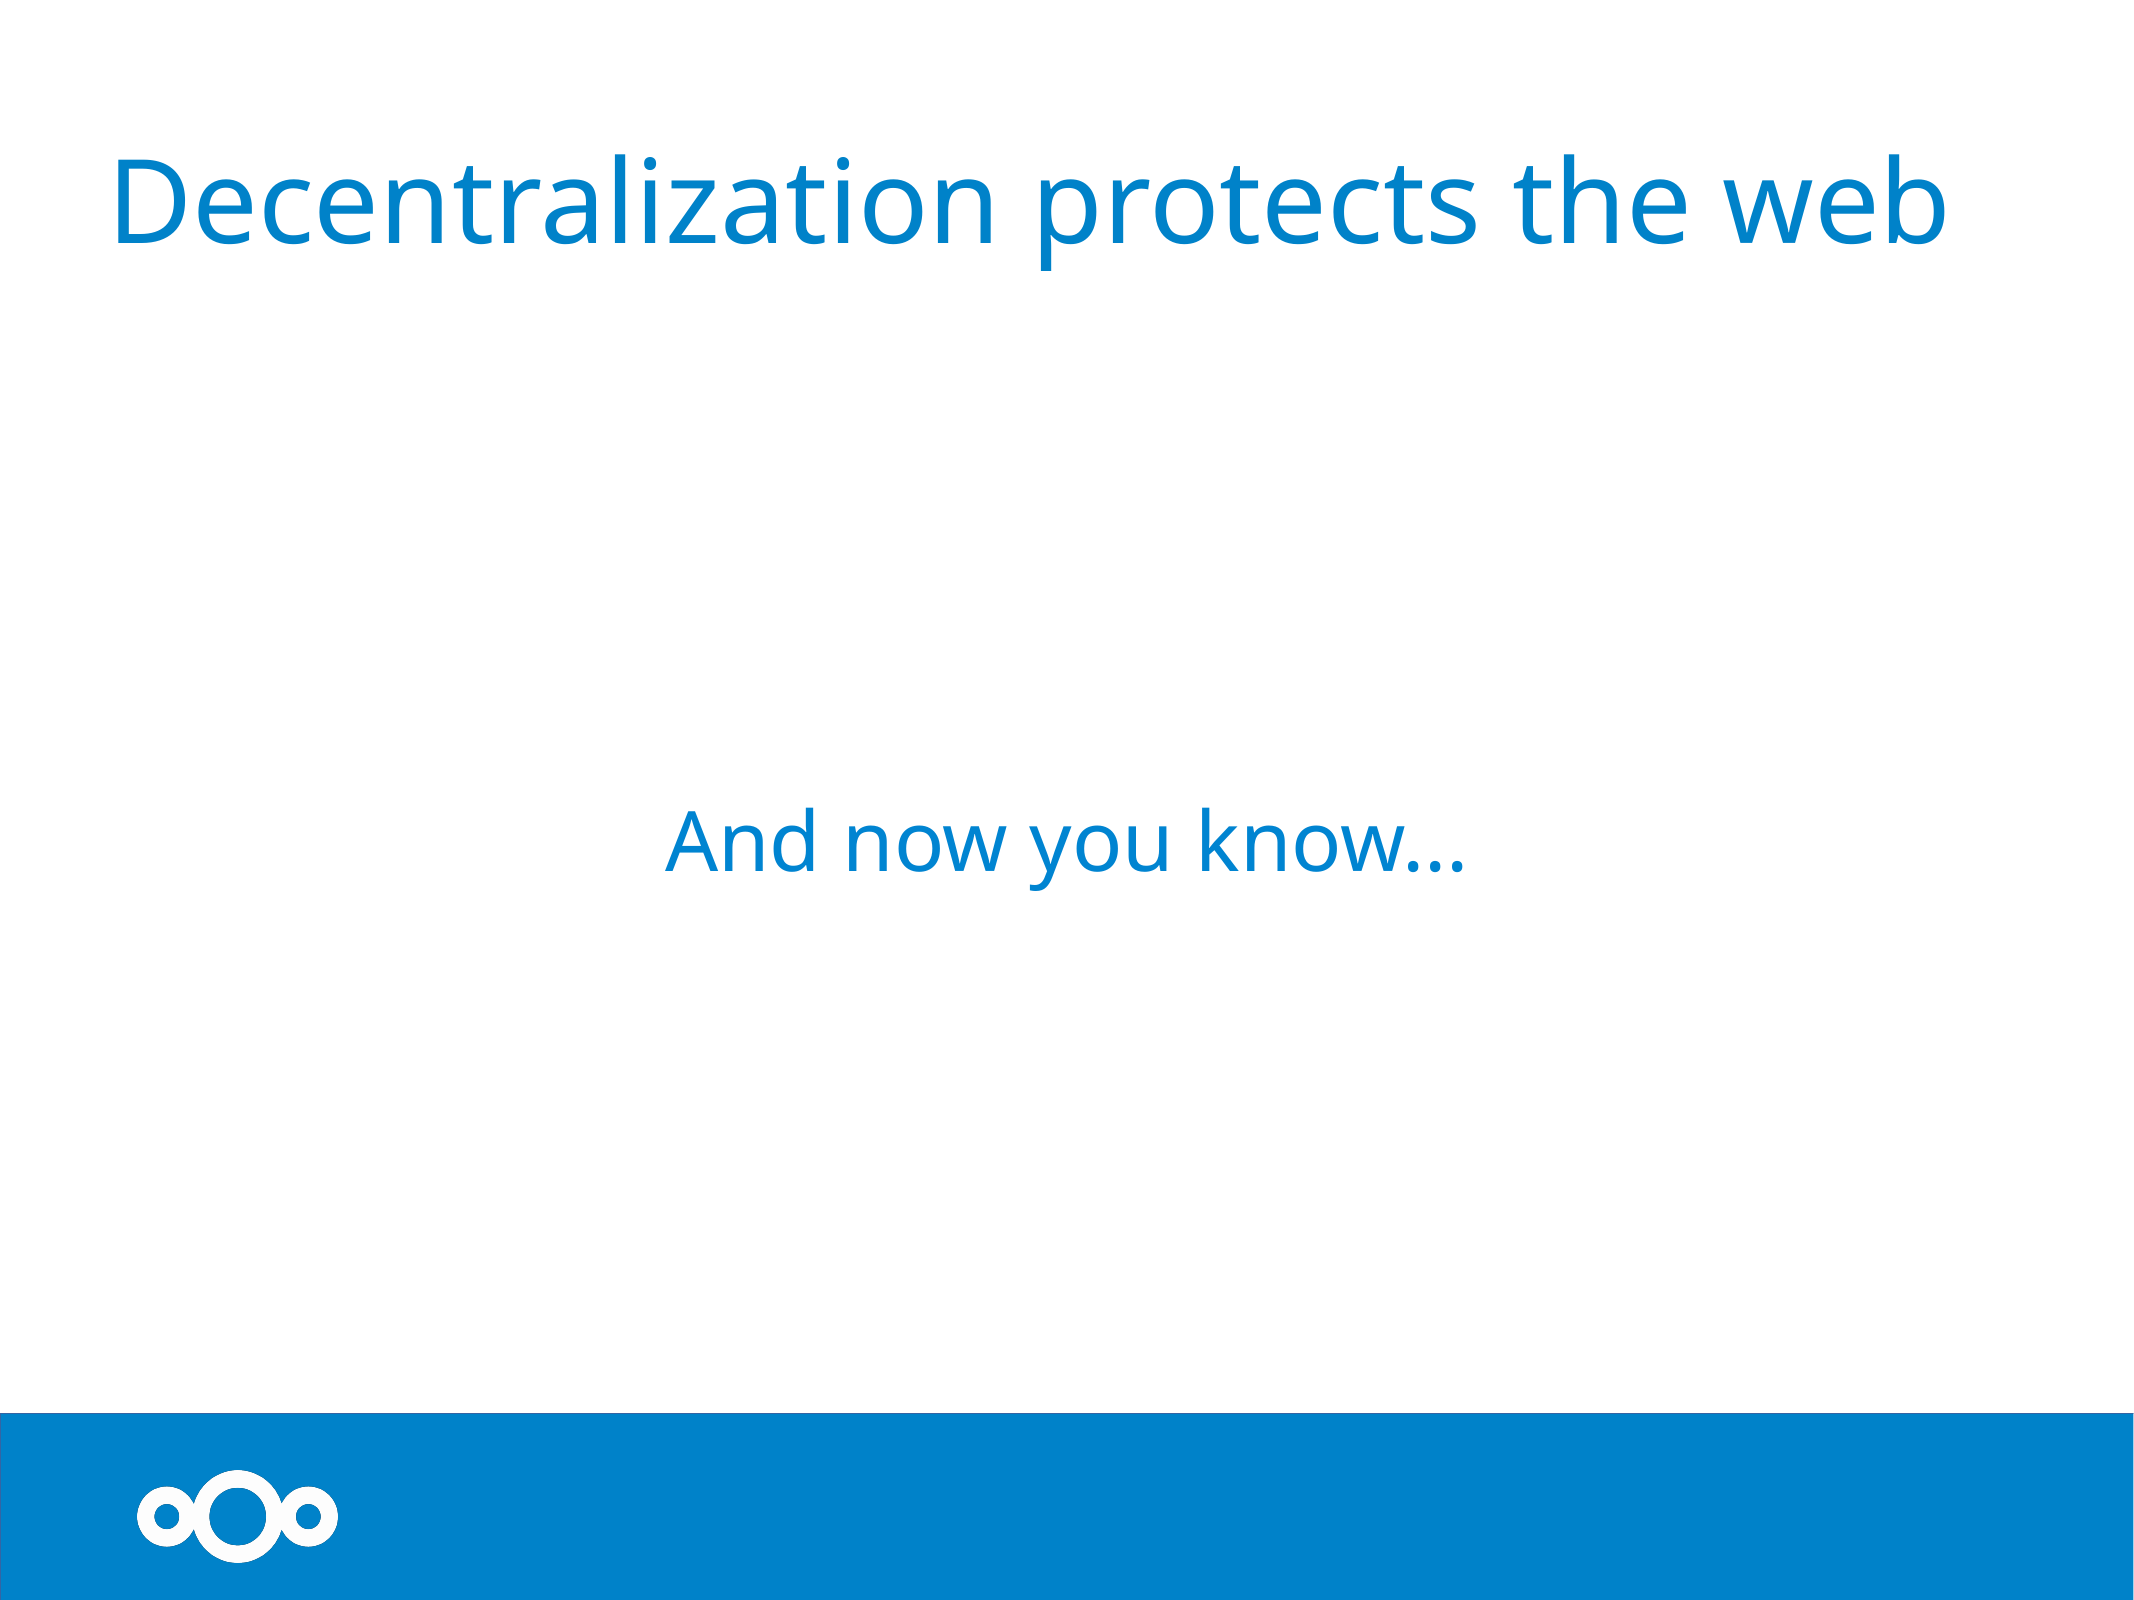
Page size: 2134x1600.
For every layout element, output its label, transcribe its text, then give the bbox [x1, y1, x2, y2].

text_box And now you know... [107, 788, 2028, 889]
picture [137, 1470, 338, 1563]
text_box Decentralization protects the web [107, 127, 2028, 268]
